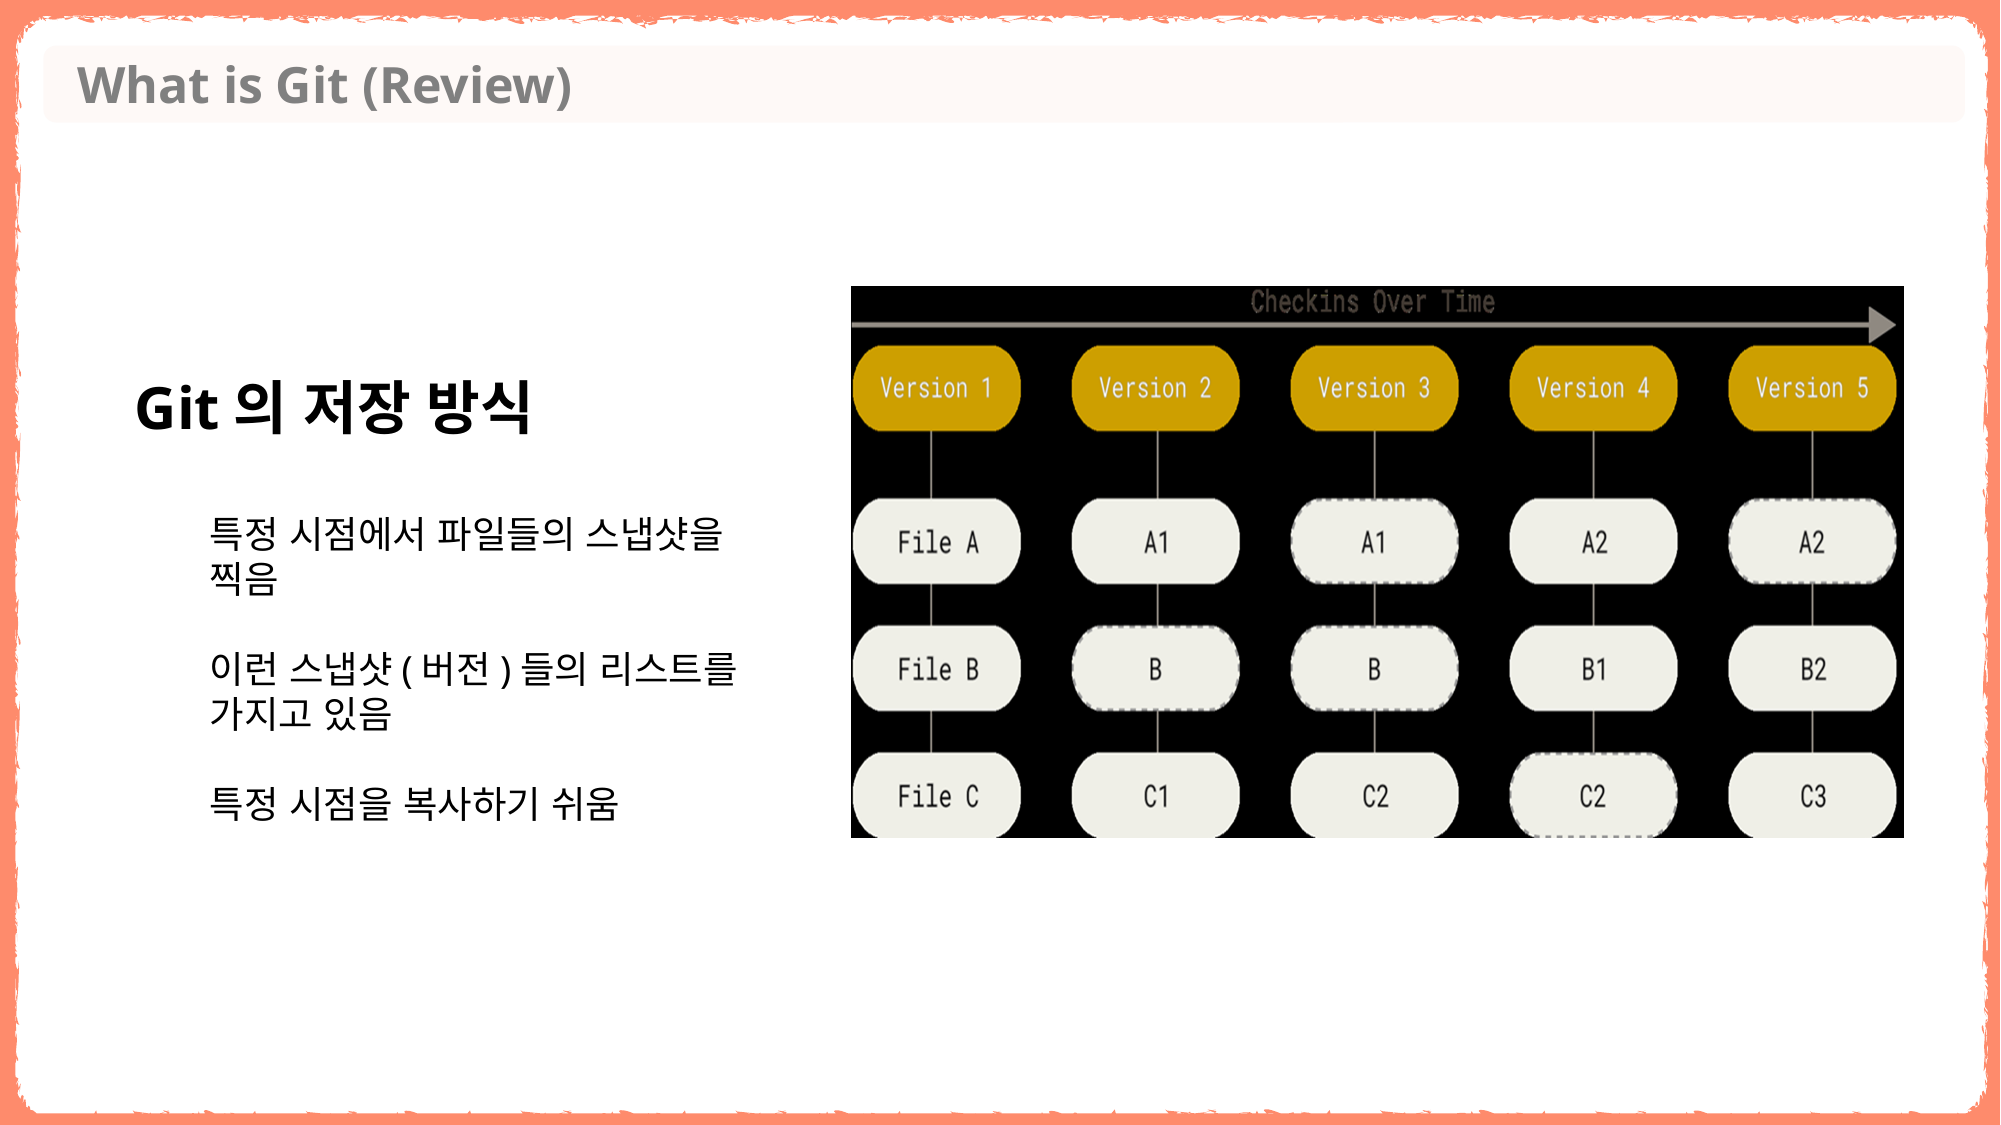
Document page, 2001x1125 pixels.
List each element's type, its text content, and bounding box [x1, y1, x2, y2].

picture [851, 286, 1904, 838]
text_box What is Git (Review) [42, 44, 1967, 124]
text_box Git의 저장 방식 특정 시점에서 파일들의 스냅샷을 찍음 이런 스냅샷(버전)들의 리스트를 가지고 있음 특정 시점을 복사하기 쉬움 [119, 364, 755, 834]
text_box [0, 0, 2000, 1125]
